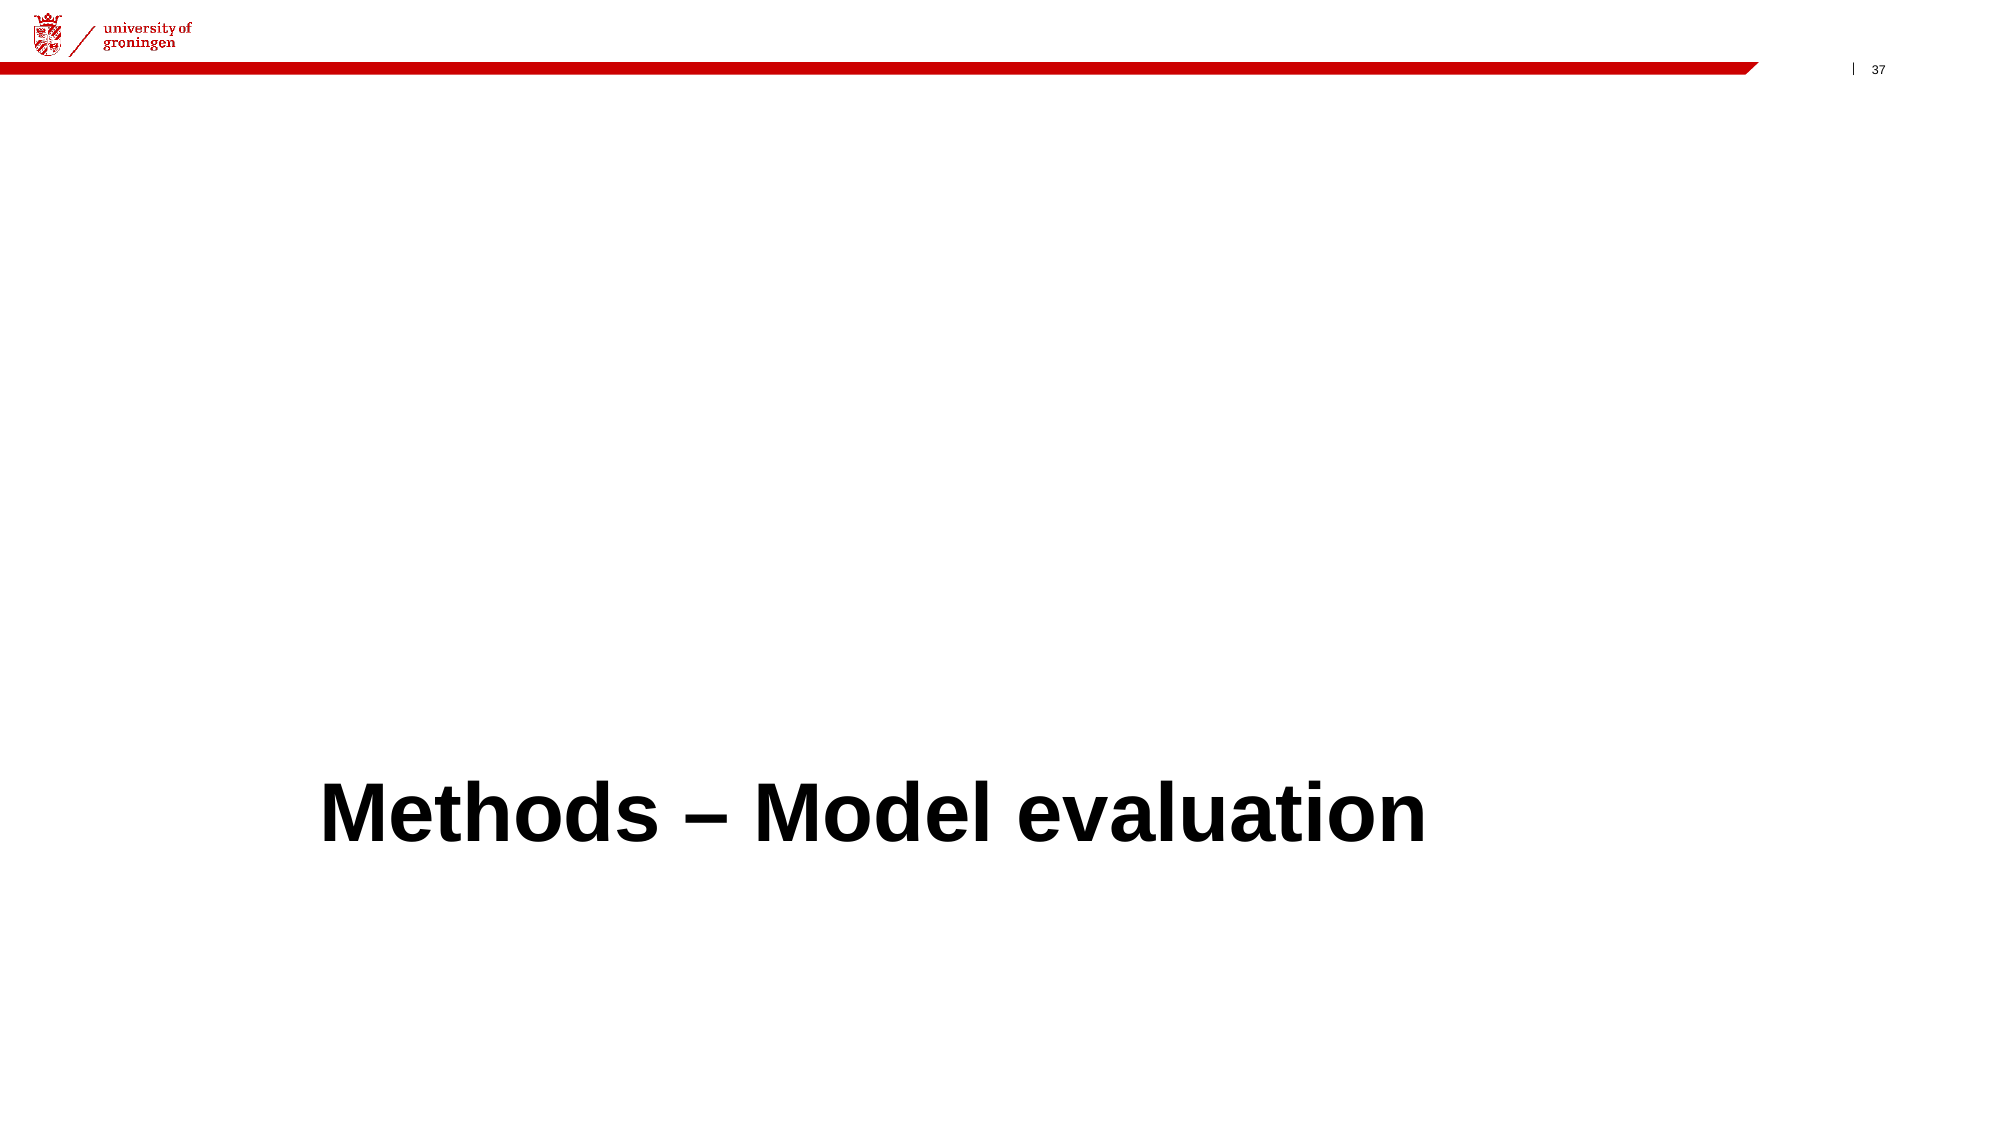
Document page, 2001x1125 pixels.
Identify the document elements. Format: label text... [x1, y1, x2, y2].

picture [34, 13, 192, 57]
title Methods – Model evaluation [157, 722, 1858, 947]
